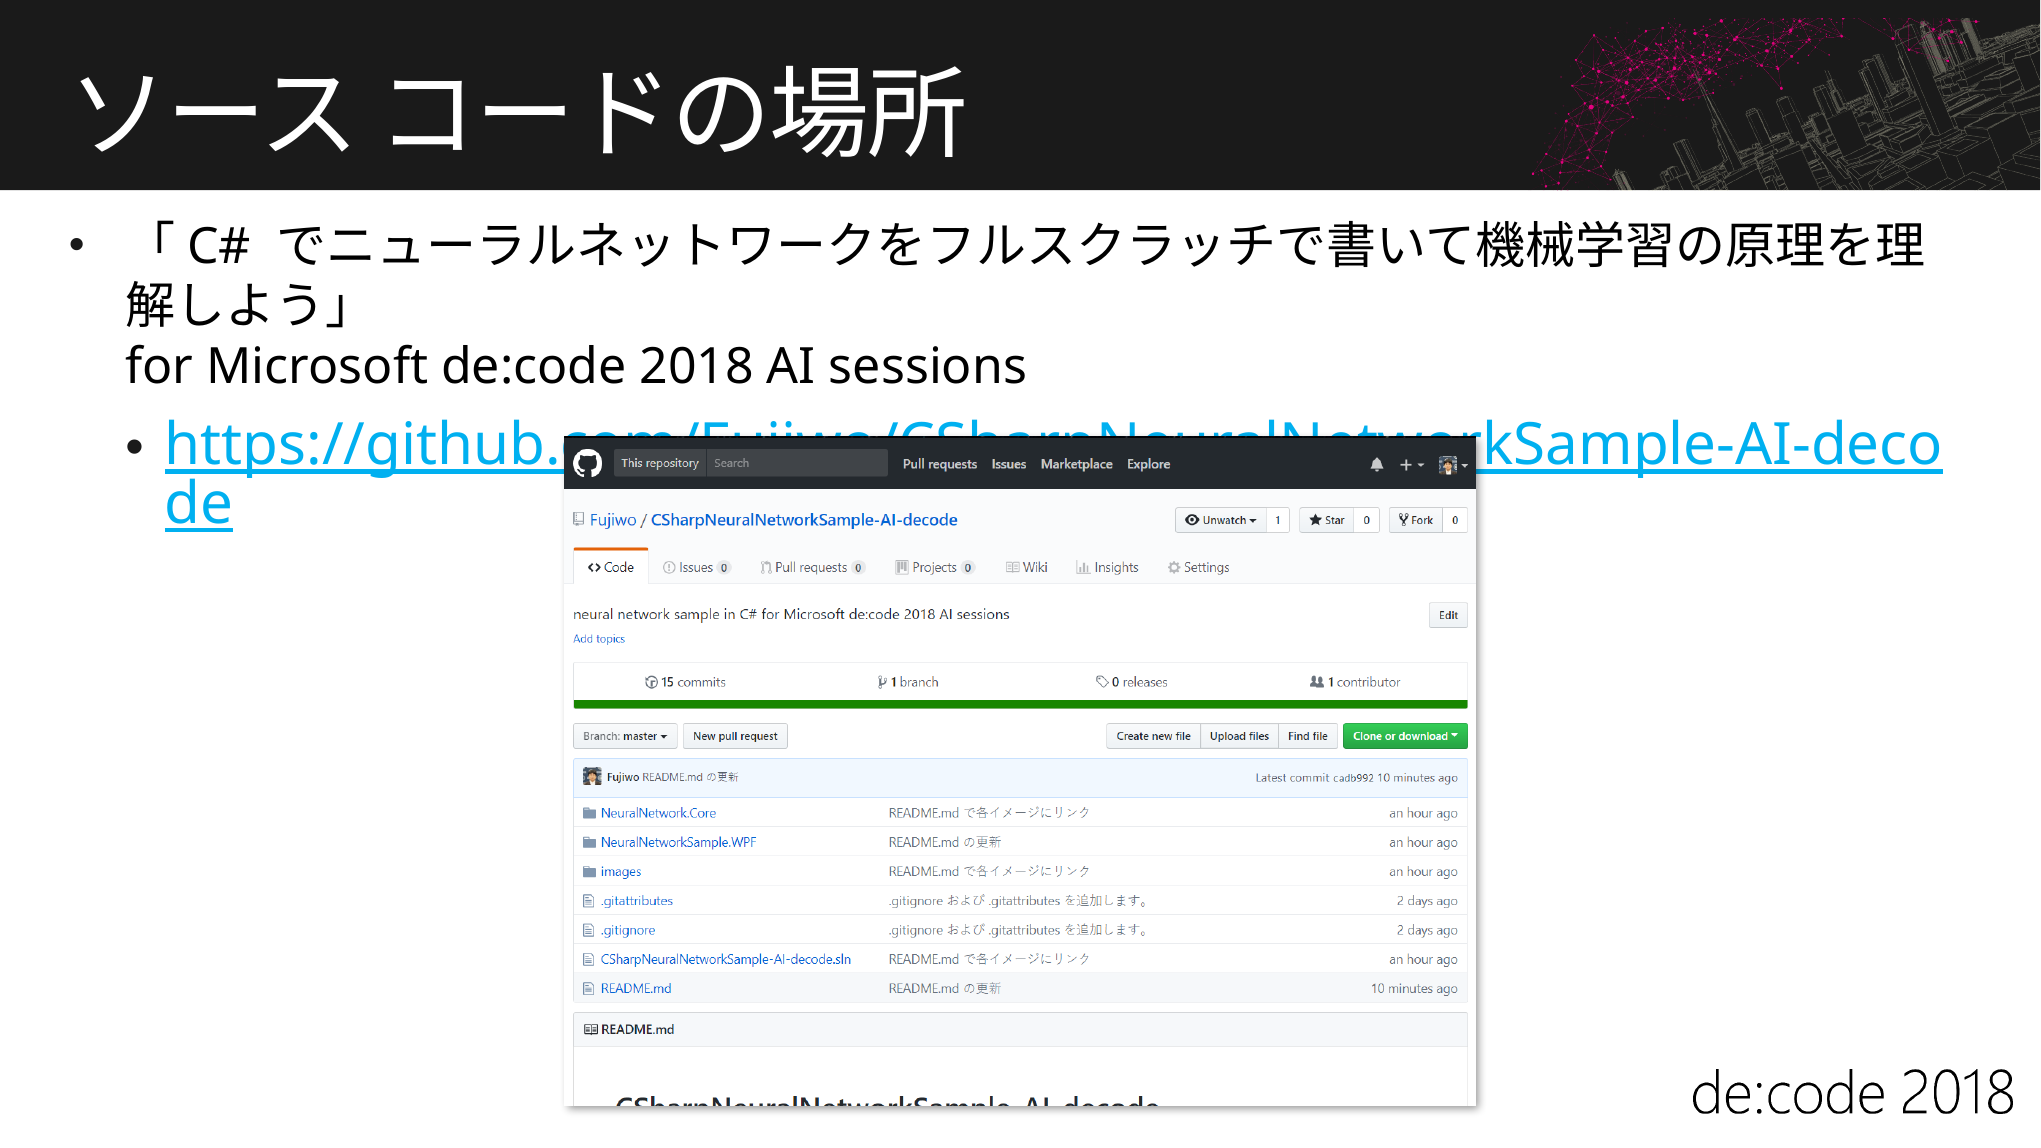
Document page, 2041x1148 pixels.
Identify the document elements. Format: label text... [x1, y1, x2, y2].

picture [564, 436, 1476, 1106]
picture [1693, 1069, 2013, 1114]
list 「C# でニューラルネットワークをフルスクラッチで書いて機械学習の原理を理解しよう」 for Microsoft de:code 2018 AI sessions https://github.com/Fujiwo/CSharpNeuralNetworkSample-AI-decode [45, 199, 1996, 434]
title ソース コードの場所 [45, 48, 1996, 199]
picture [1522, 18, 2041, 191]
